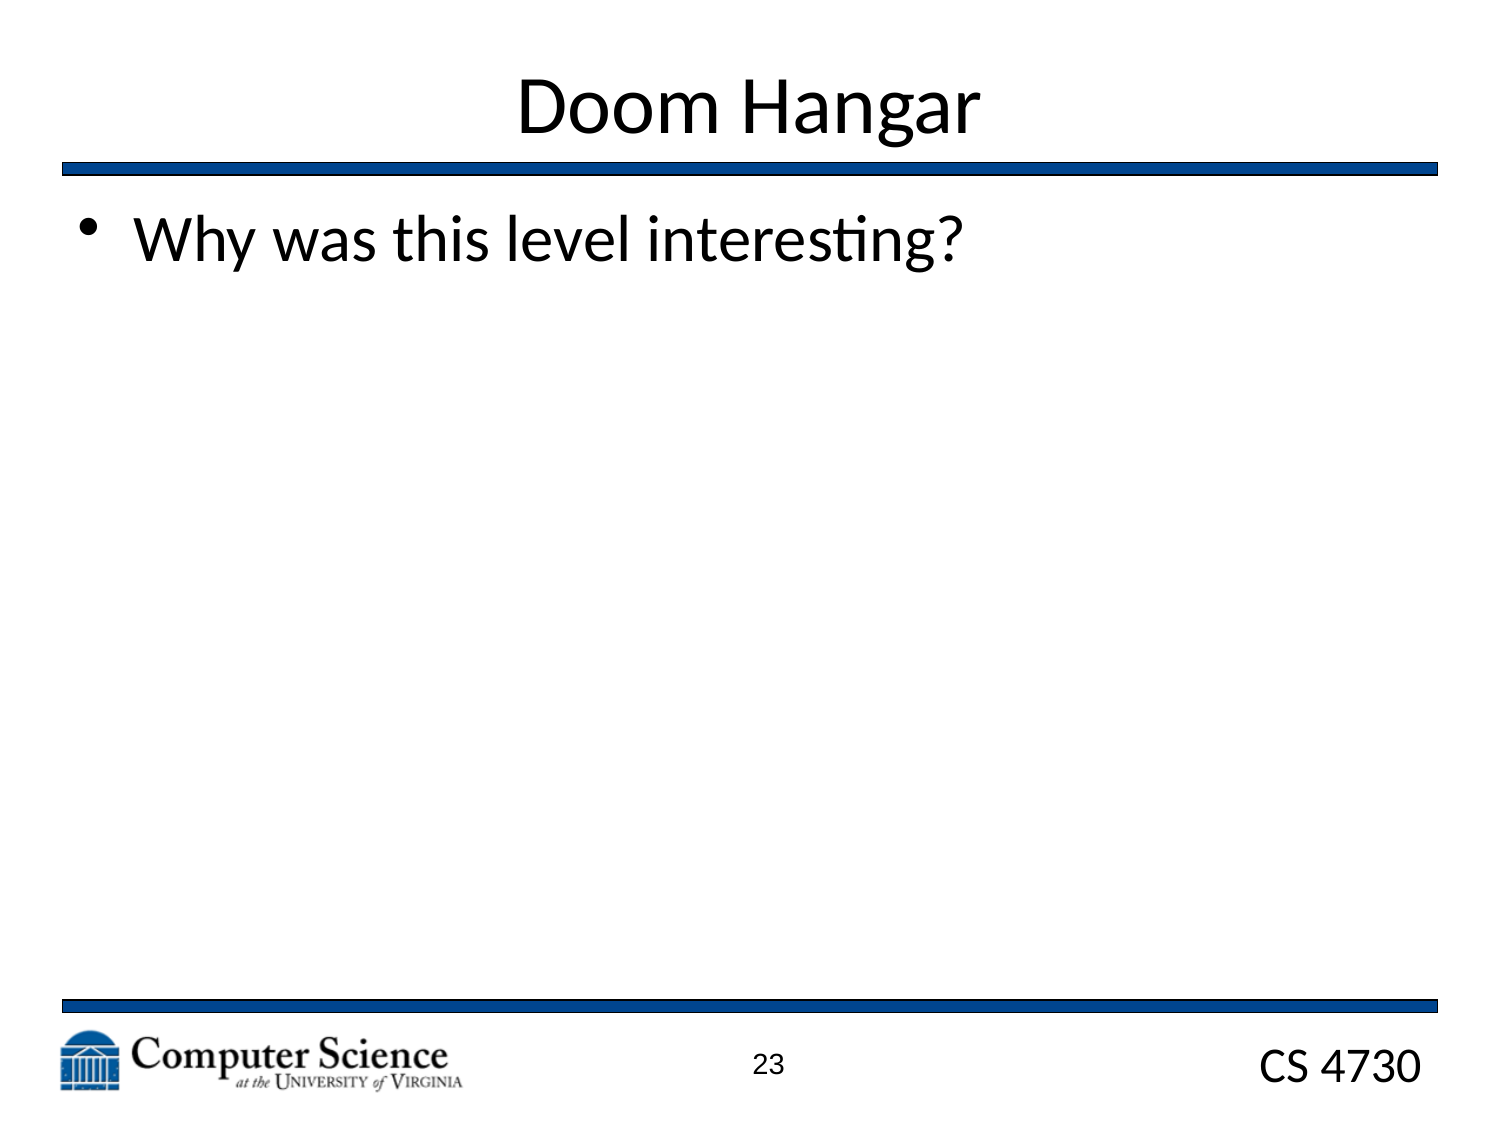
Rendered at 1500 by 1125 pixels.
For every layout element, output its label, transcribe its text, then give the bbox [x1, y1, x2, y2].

list Why was this level interesting? [62, 187, 1438, 1001]
picture [50, 1024, 472, 1101]
title Doom Hangar [62, 49, 1438, 151]
footer 23 [512, 1037, 1026, 1088]
